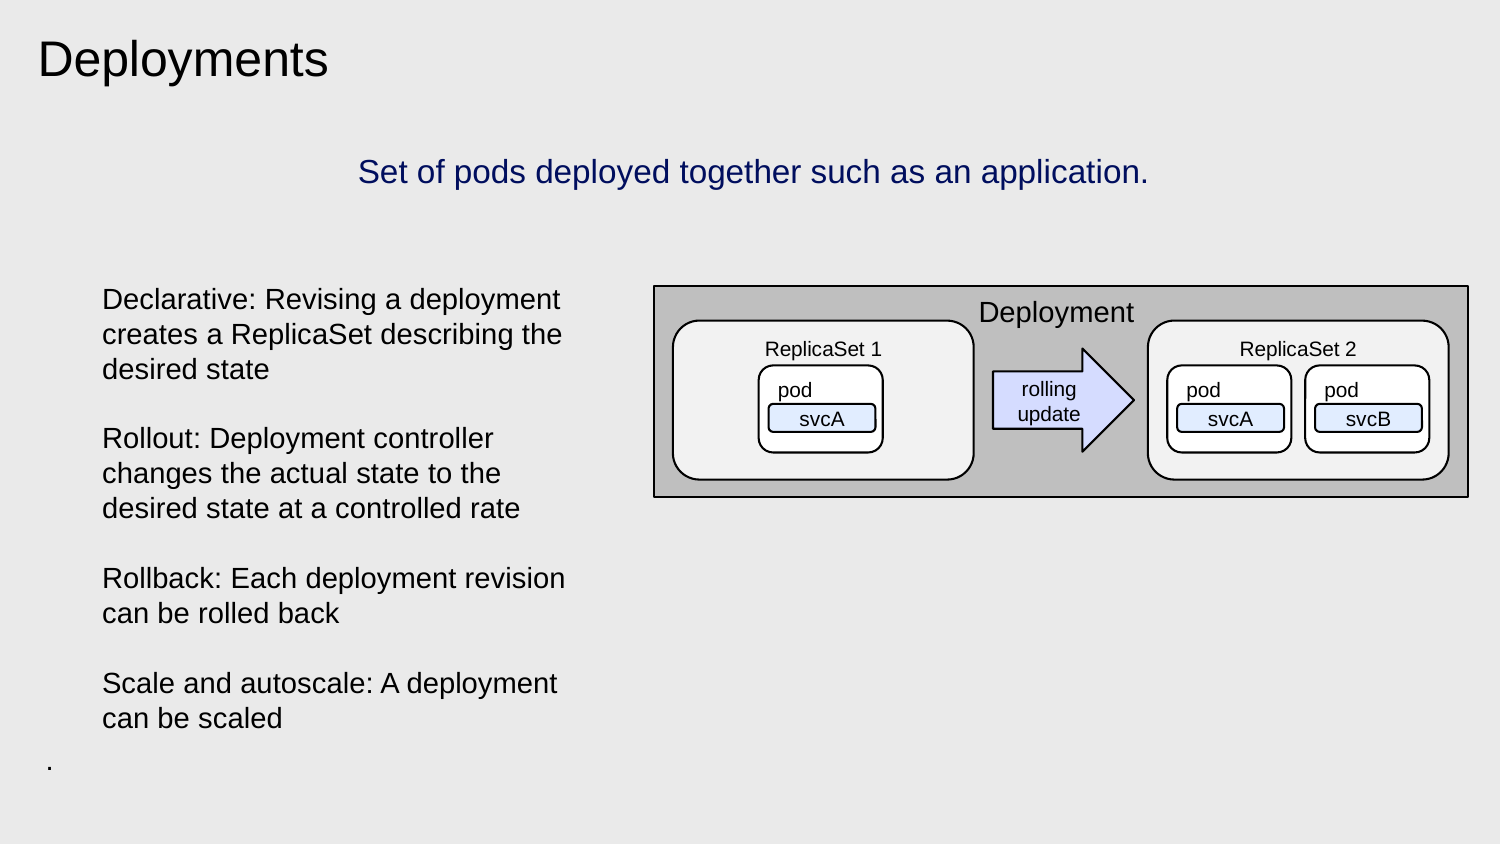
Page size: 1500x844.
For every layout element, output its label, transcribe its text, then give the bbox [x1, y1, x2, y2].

text_box svcA [1177, 403, 1285, 432]
text_box pod [1305, 365, 1430, 453]
text_box Declarative: Revising a deployment creates a ReplicaSet describing the desired state Rollout: Deployment controller changes the actual state to the desired state at a controlled rate Rollback: Each deployment revision can be rolled back Scale and autoscale: A deployment can be scaled . [42, 276, 583, 780]
text_box Deployment [653, 285, 1468, 498]
text_box pod [1167, 365, 1292, 453]
text_box rolling update [993, 348, 1135, 452]
text_box ReplicaSet 1 [672, 320, 974, 480]
text_box ReplicaSet 2 [1147, 320, 1449, 480]
text_box pod [758, 365, 883, 453]
text_box svcB [1315, 403, 1422, 432]
text_box Set of pods deployed together such as an application. [68, 142, 1440, 198]
title Deployments [37, 33, 1268, 112]
text_box svcA [768, 403, 876, 432]
